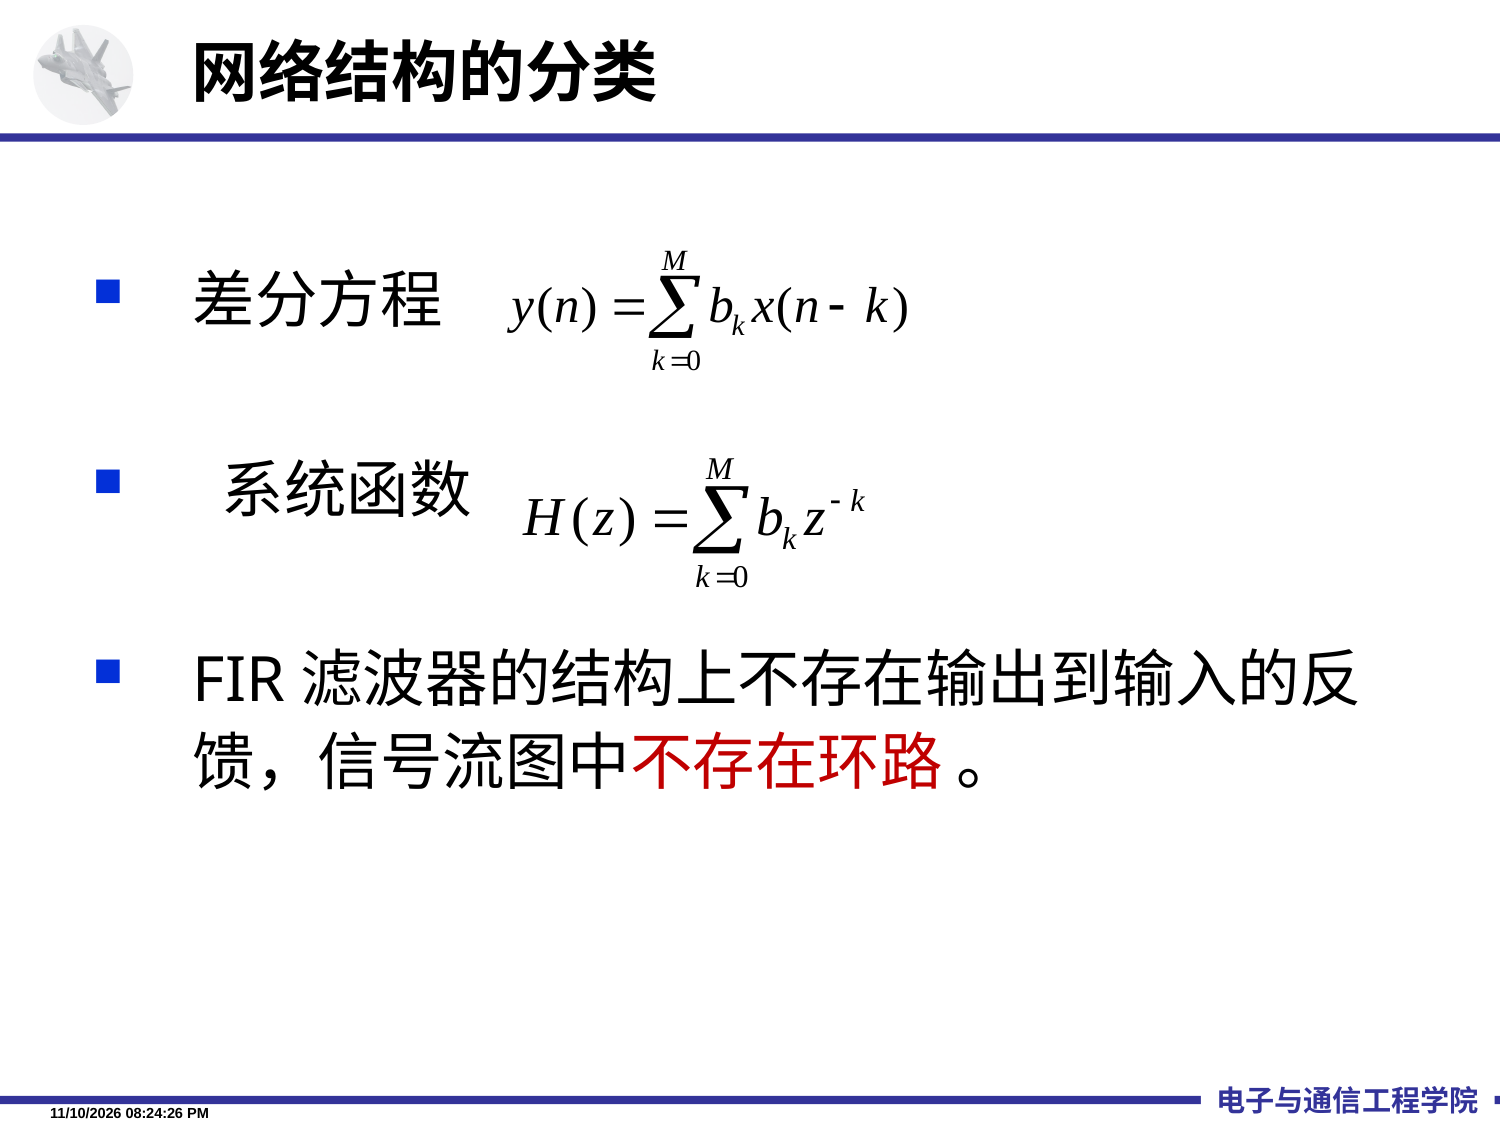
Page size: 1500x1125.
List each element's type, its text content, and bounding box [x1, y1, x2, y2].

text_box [513, 443, 884, 600]
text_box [498, 237, 920, 382]
text_box 差分方程 系统函数 FIR滤波器的结构上不存在输出到输入的反馈，信号流图中不存在环路 。 [78, 494, 1412, 903]
text_box 基本构成单元 [33, 24, 134, 125]
text_box 网络结构的分类 [176, 13, 1324, 125]
text_box 差分方程 系统函数 FIR滤波器的结构上不存在输出到输入的反馈，信号流图中不存在环路 。 [78, 245, 1412, 493]
